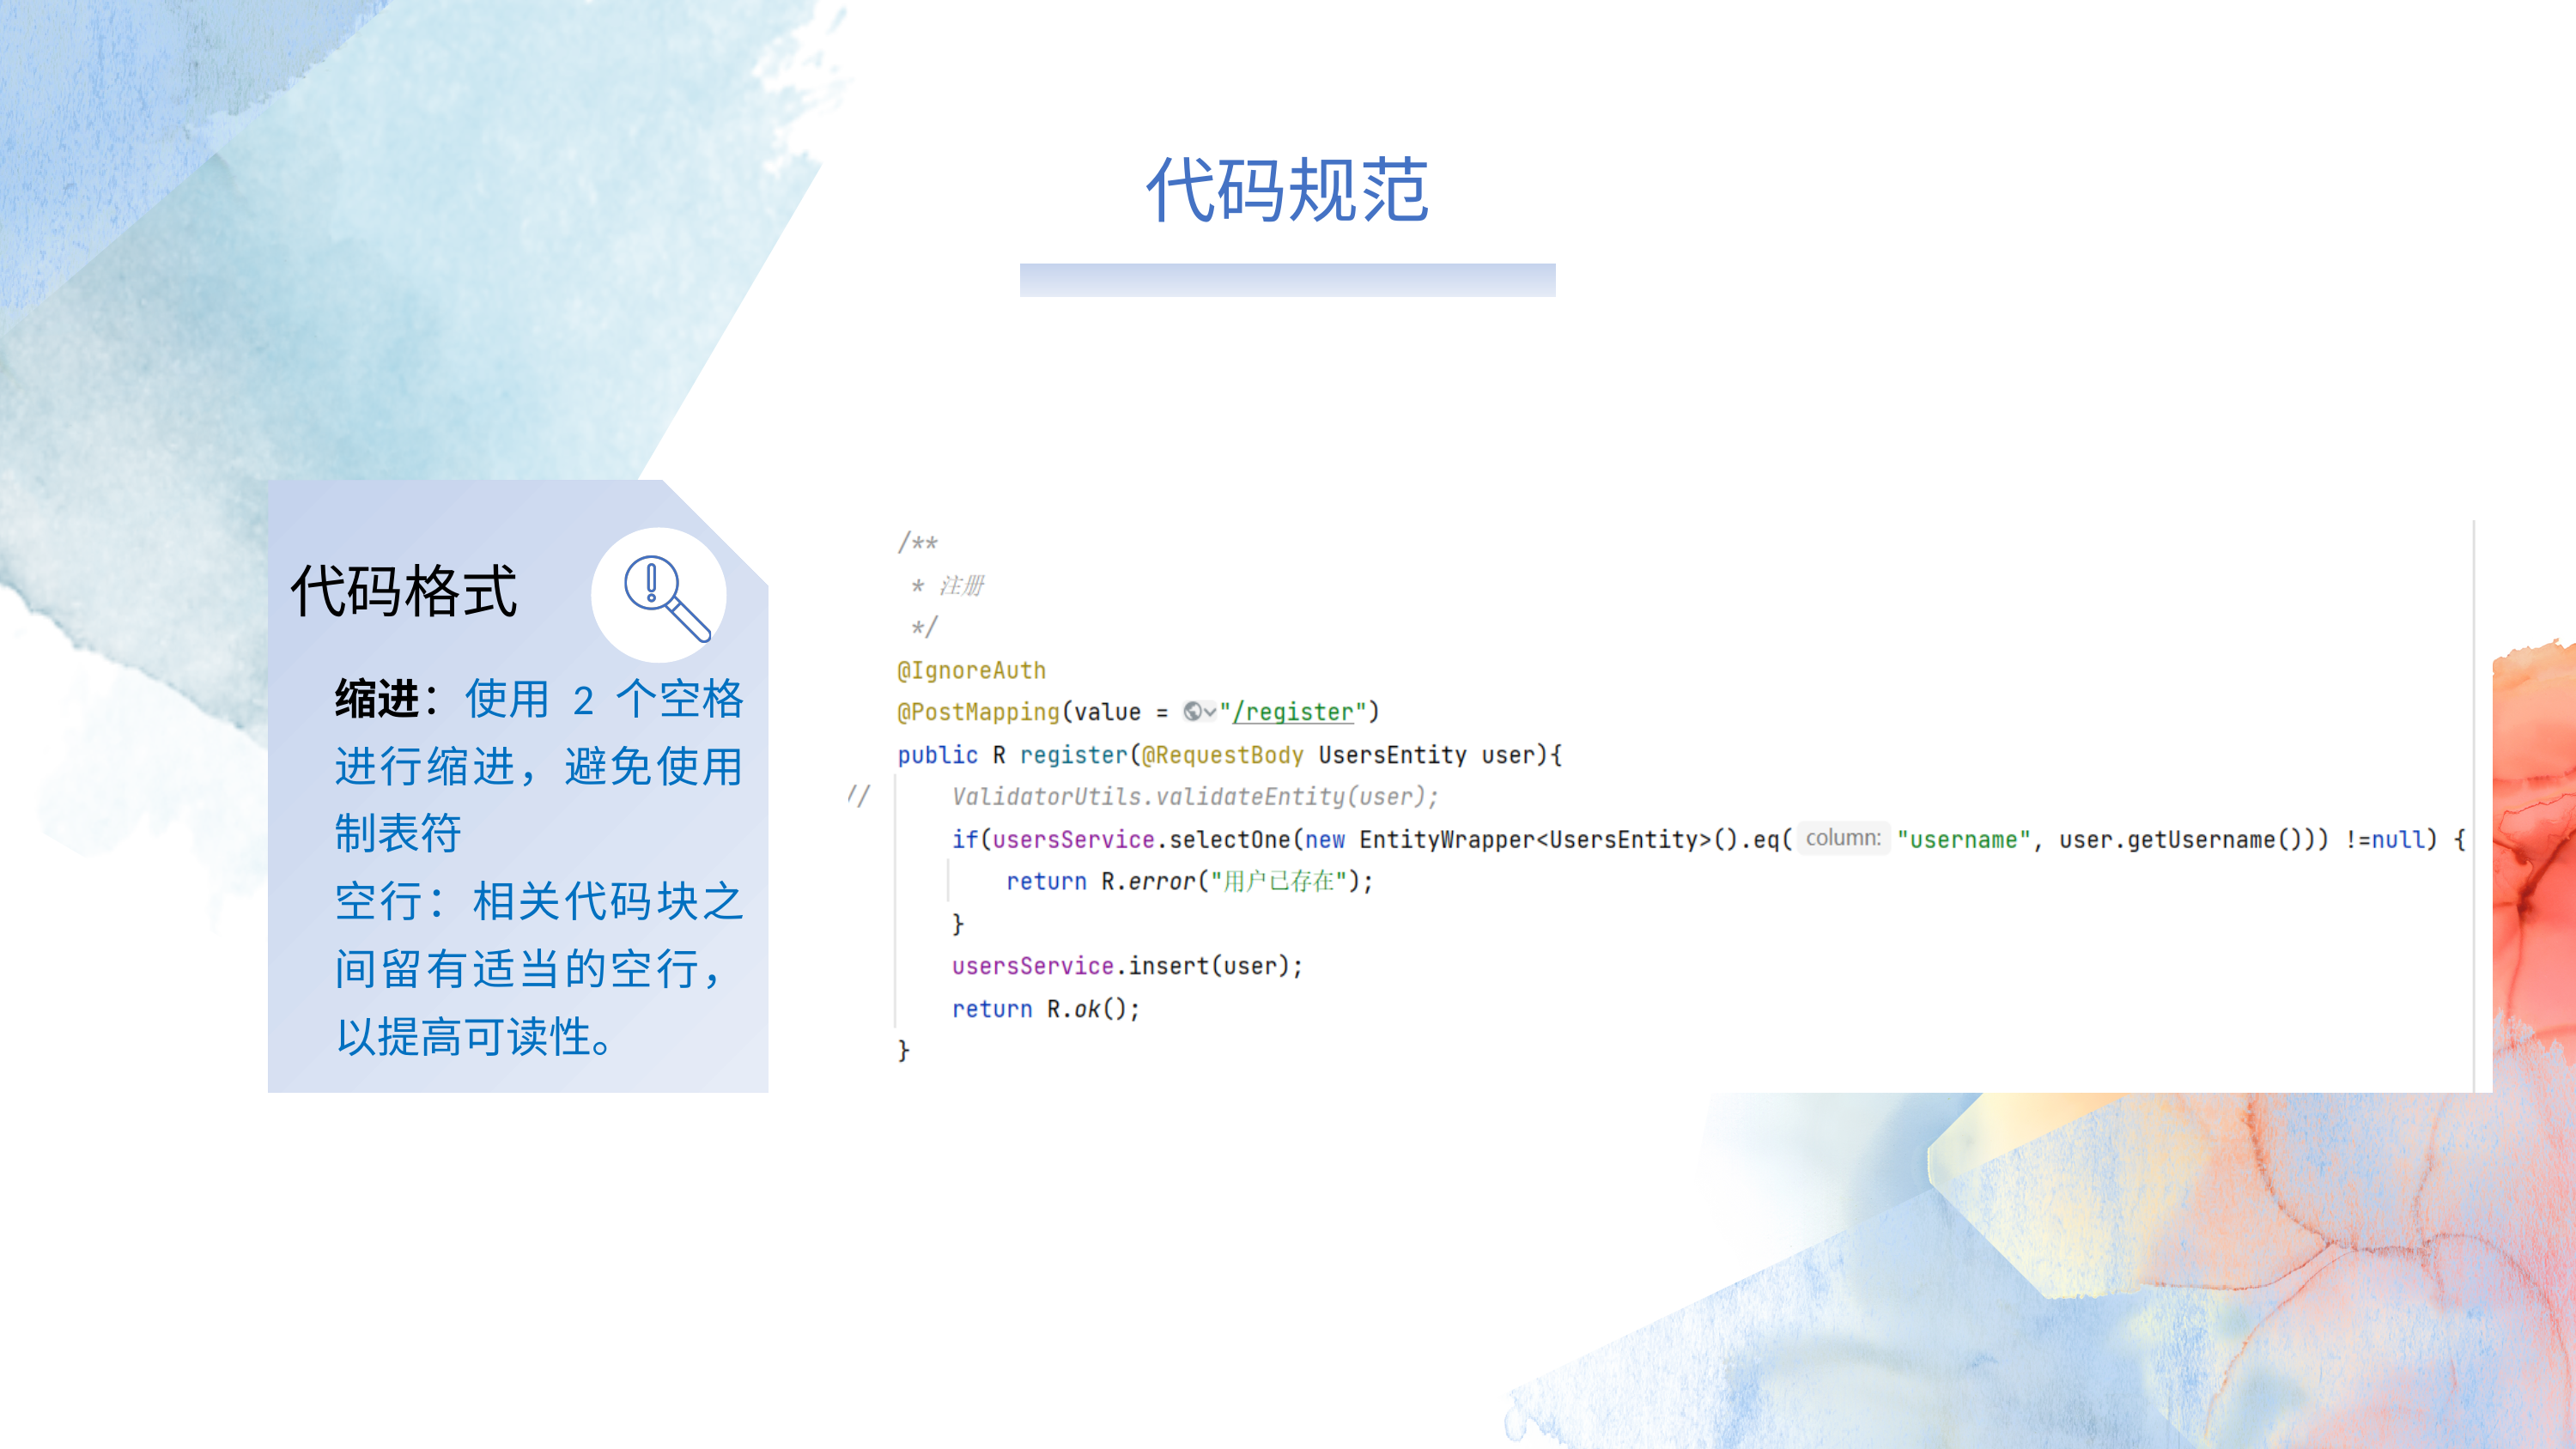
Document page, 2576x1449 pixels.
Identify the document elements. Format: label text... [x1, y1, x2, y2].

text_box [591, 527, 727, 664]
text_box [1020, 264, 1556, 297]
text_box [1366, 554, 2576, 1449]
picture [848, 520, 2493, 1093]
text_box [268, 480, 769, 1093]
text_box 代码规范 [1039, 144, 1537, 231]
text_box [0, 0, 993, 1003]
